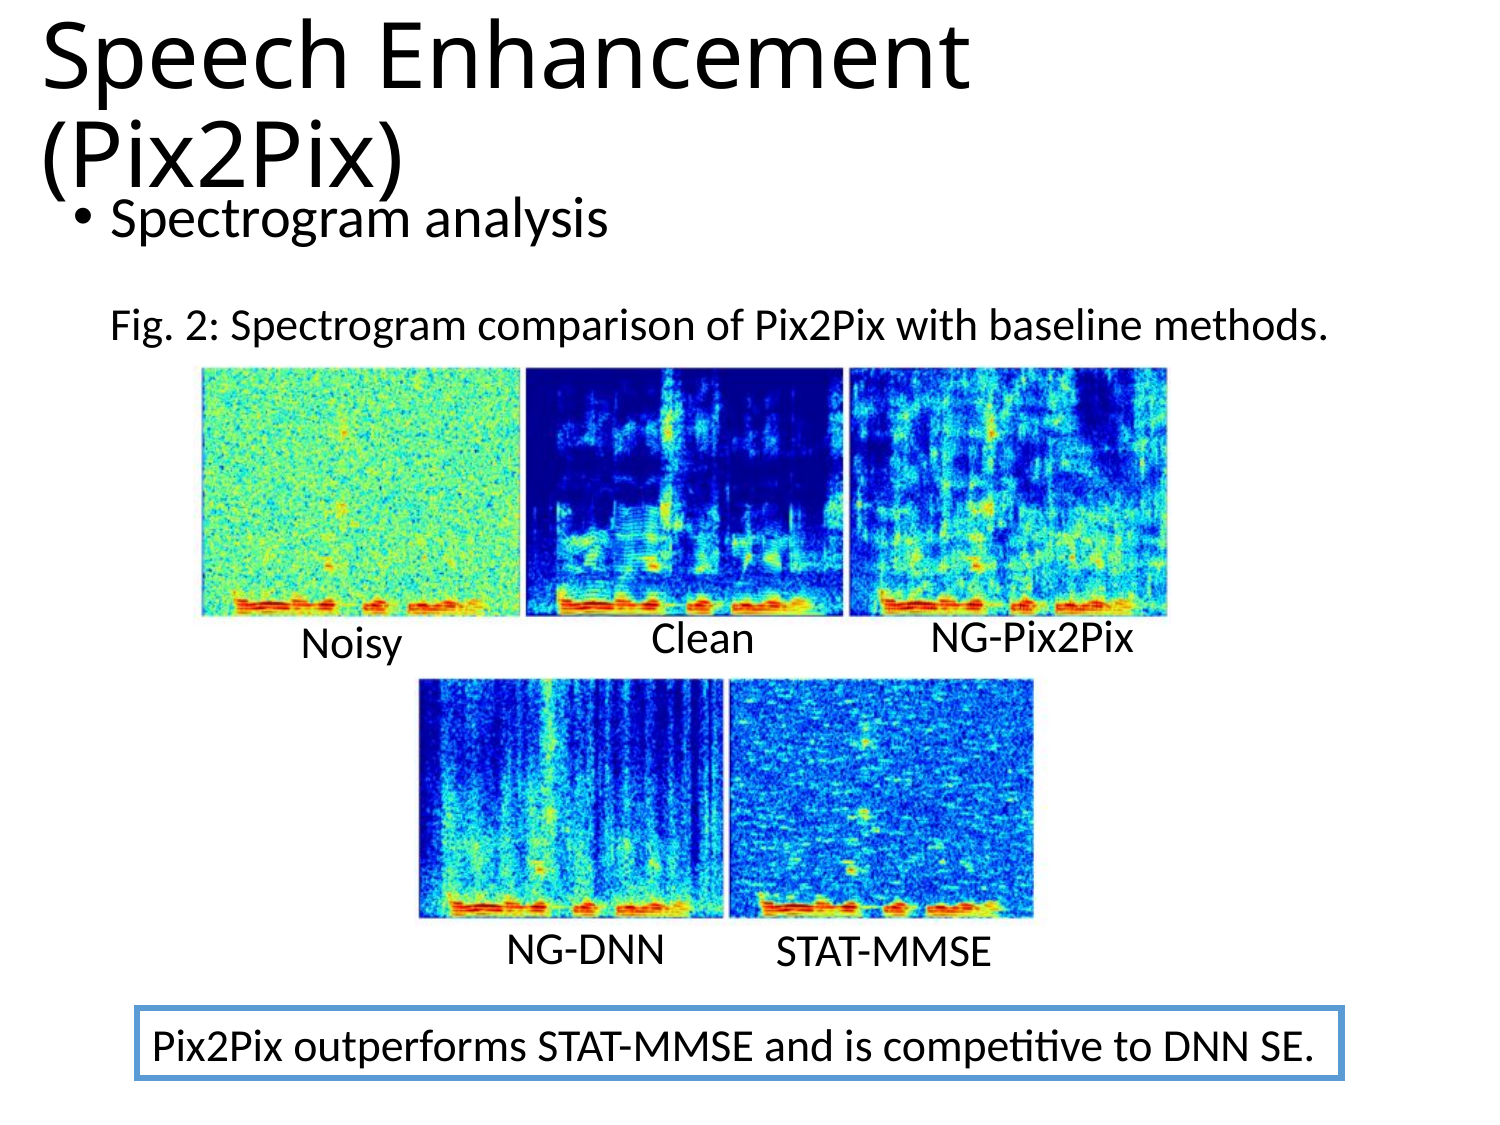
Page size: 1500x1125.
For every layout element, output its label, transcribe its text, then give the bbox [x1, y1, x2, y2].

picture [193, 343, 1171, 636]
text_box Clean [585, 636, 798, 656]
text_box Spectrogram analysis [57, 179, 1352, 716]
text_box Noisy [285, 636, 469, 675]
text_box Pix2Pix outperforms STAT-MMSE and is competitive to DNN SE. [136, 1007, 1343, 1079]
text_box NG-DNN [491, 937, 681, 982]
picture [414, 656, 1055, 937]
text_box STAT-MMSE [760, 937, 1008, 983]
title Speech Enhancement (Pix2Pix) [26, 26, 1320, 190]
text_box NG-Pix2Pix [915, 636, 1149, 669]
